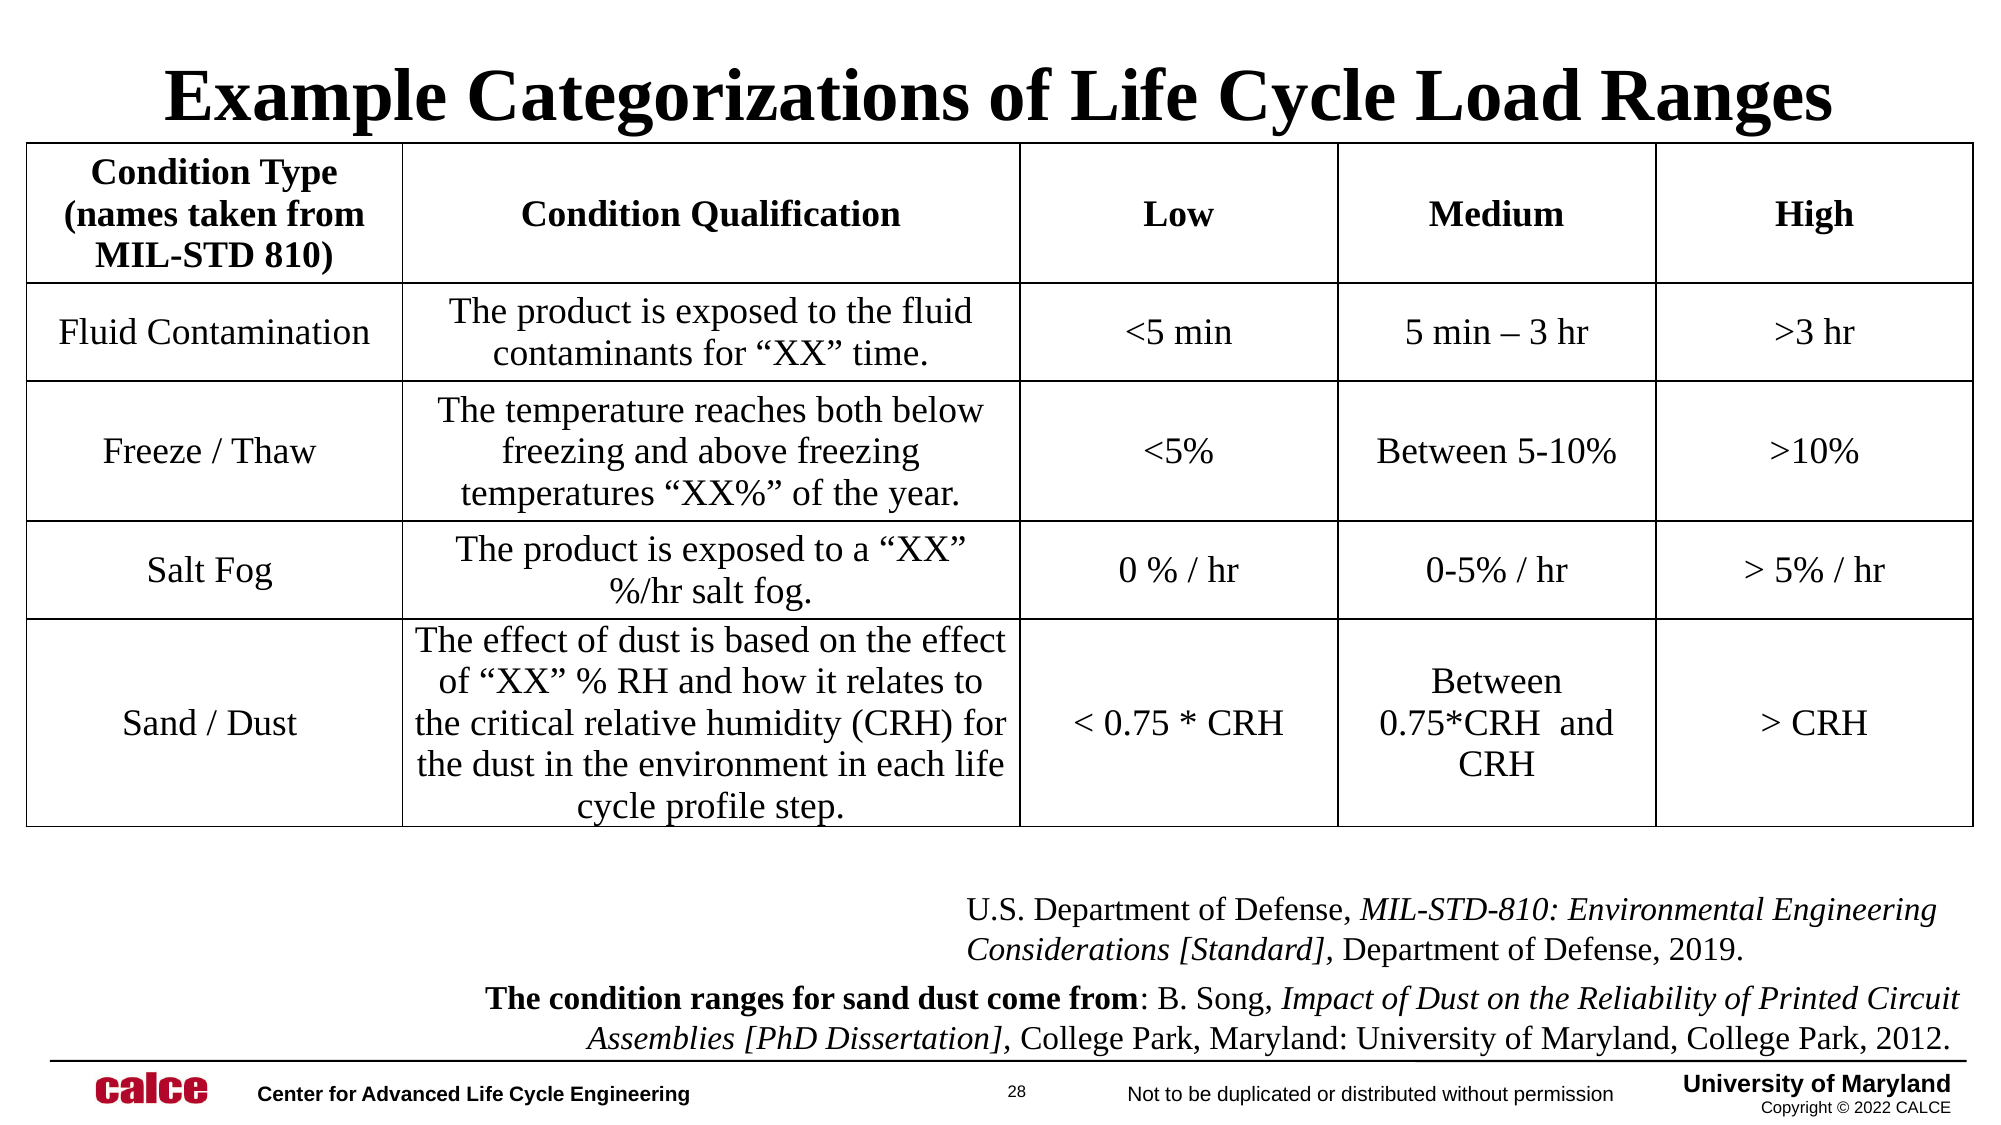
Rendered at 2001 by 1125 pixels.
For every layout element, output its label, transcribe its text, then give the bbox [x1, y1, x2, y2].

table_header Condition Type (names taken from MIL-STD 810) [27, 144, 402, 282]
text_box U.S. Department of Defense, MIL-STD-810: Environmental Engineering Considerations [Standard], Department of Defense, 2019. [951, 880, 1974, 975]
text_box The condition ranges for sand dust come from: B. Song, Impact of Dust on the Reliability of Printed Circuit Assemblies [PhD Dissertation], College Park, Maryland: University of Maryland, College Park, 2012. [444, 968, 1976, 1064]
table_cell The effect of dust is based on the effect of “XX” % RH and how it relates to the critical relative humidity (CRH) for the dust in the environment in each life cycle profile step. [403, 620, 1019, 826]
table_cell Sand / Dust [27, 620, 402, 826]
table_cell >3 hr [1657, 284, 1972, 380]
table_cell >10% [1657, 382, 1972, 520]
table_cell The product is exposed to the fluid contaminants for “XX” time. [403, 284, 1019, 380]
title Example Categorizations of Life Cycle Load Ranges [0, 0, 2000, 185]
picture [94, 1070, 209, 1107]
table_cell < 0.75 * CRH [1021, 620, 1337, 826]
table_cell <5 min [1021, 284, 1337, 380]
table_cell The product is exposed to a “XX” %/hr salt fog. [403, 522, 1019, 618]
table_cell Freeze / Thaw [27, 382, 402, 520]
table_header Low [1021, 144, 1337, 282]
table_cell > 5% / hr [1657, 522, 1972, 618]
table_header High [1657, 144, 1972, 282]
table_header Medium [1339, 144, 1655, 282]
table_cell Between 5-10% [1339, 382, 1655, 520]
table_cell <5% [1021, 382, 1337, 520]
table_cell 5 min – 3 hr [1339, 284, 1655, 380]
table_cell The temperature reaches both below freezing and above freezing temperatures “XX%” of the year. [403, 382, 1019, 520]
table_cell 0-5% / hr [1339, 522, 1655, 618]
table_cell 0 % / hr [1021, 522, 1337, 618]
table_cell Fluid Contamination [27, 284, 402, 380]
table_header Condition Qualification [403, 144, 1019, 282]
table_cell > CRH [1657, 620, 1972, 826]
table_cell Between 0.75*CRH and CRH [1339, 620, 1655, 826]
table_cell Salt Fog [27, 522, 402, 618]
